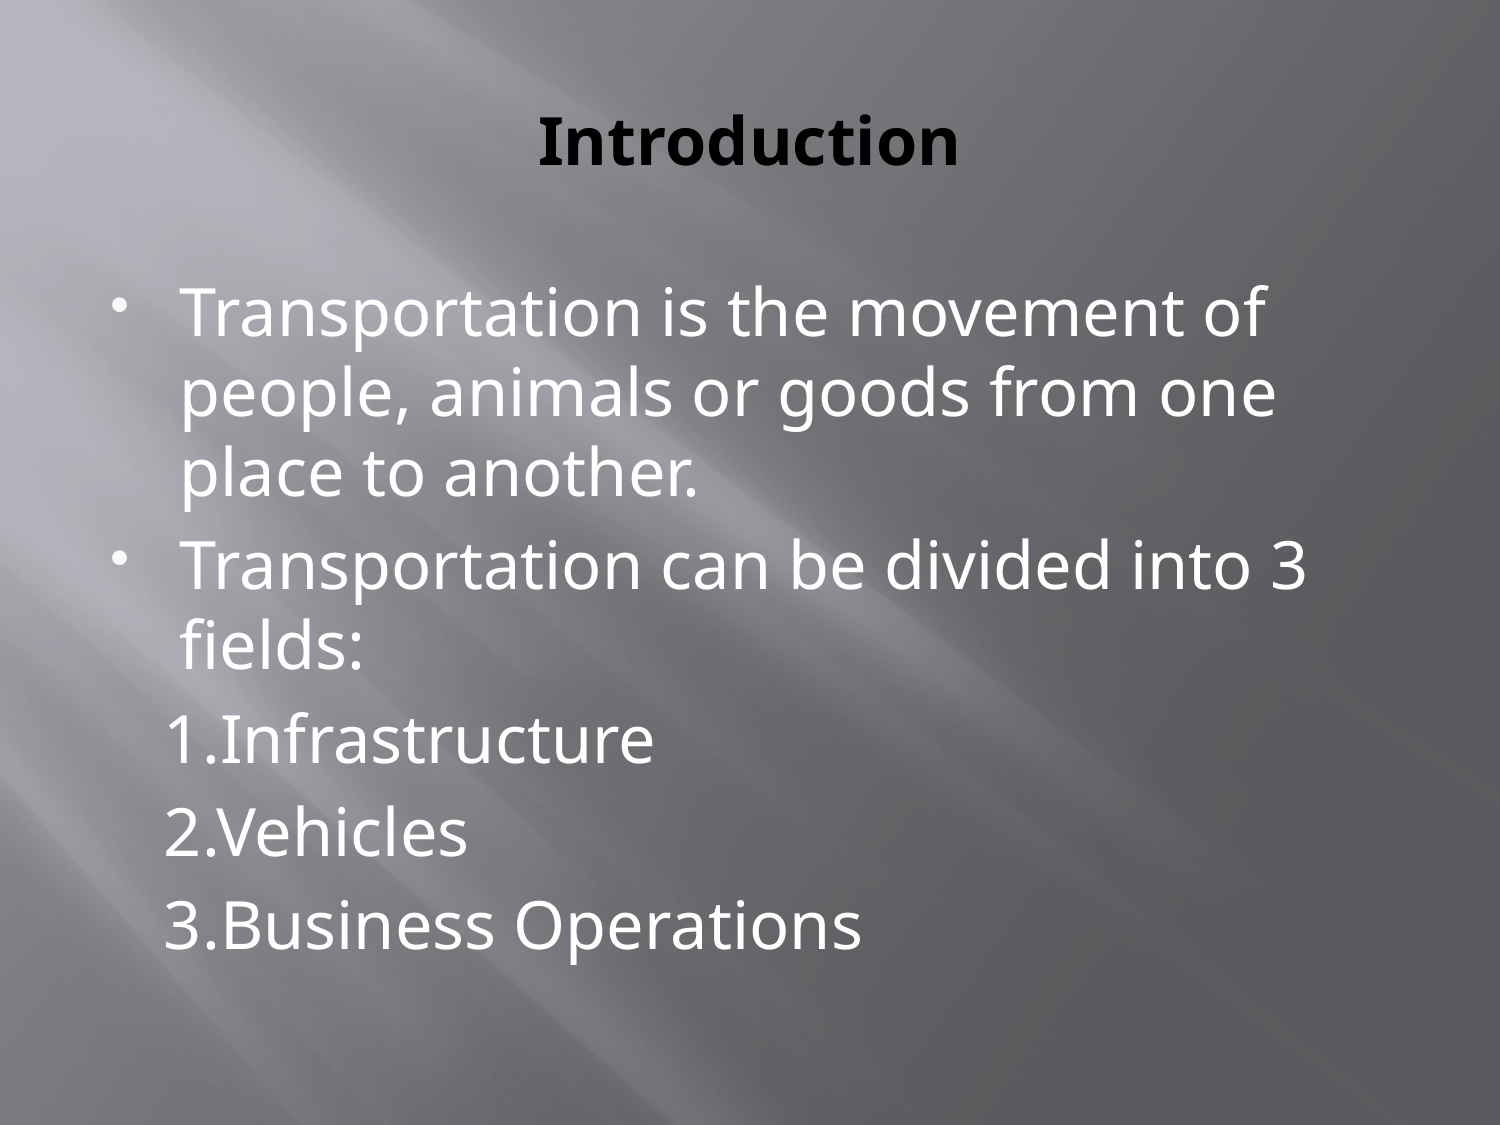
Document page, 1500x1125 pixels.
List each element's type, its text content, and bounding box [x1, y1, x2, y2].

title Introduction [75, 45, 1425, 233]
list Transportation is the movement of people, animals or goods from one place to another. Transportation can be divided into 3 fields: 1.Infrastructure 2.Vehicles 3.Business Operations [75, 262, 1425, 1035]
